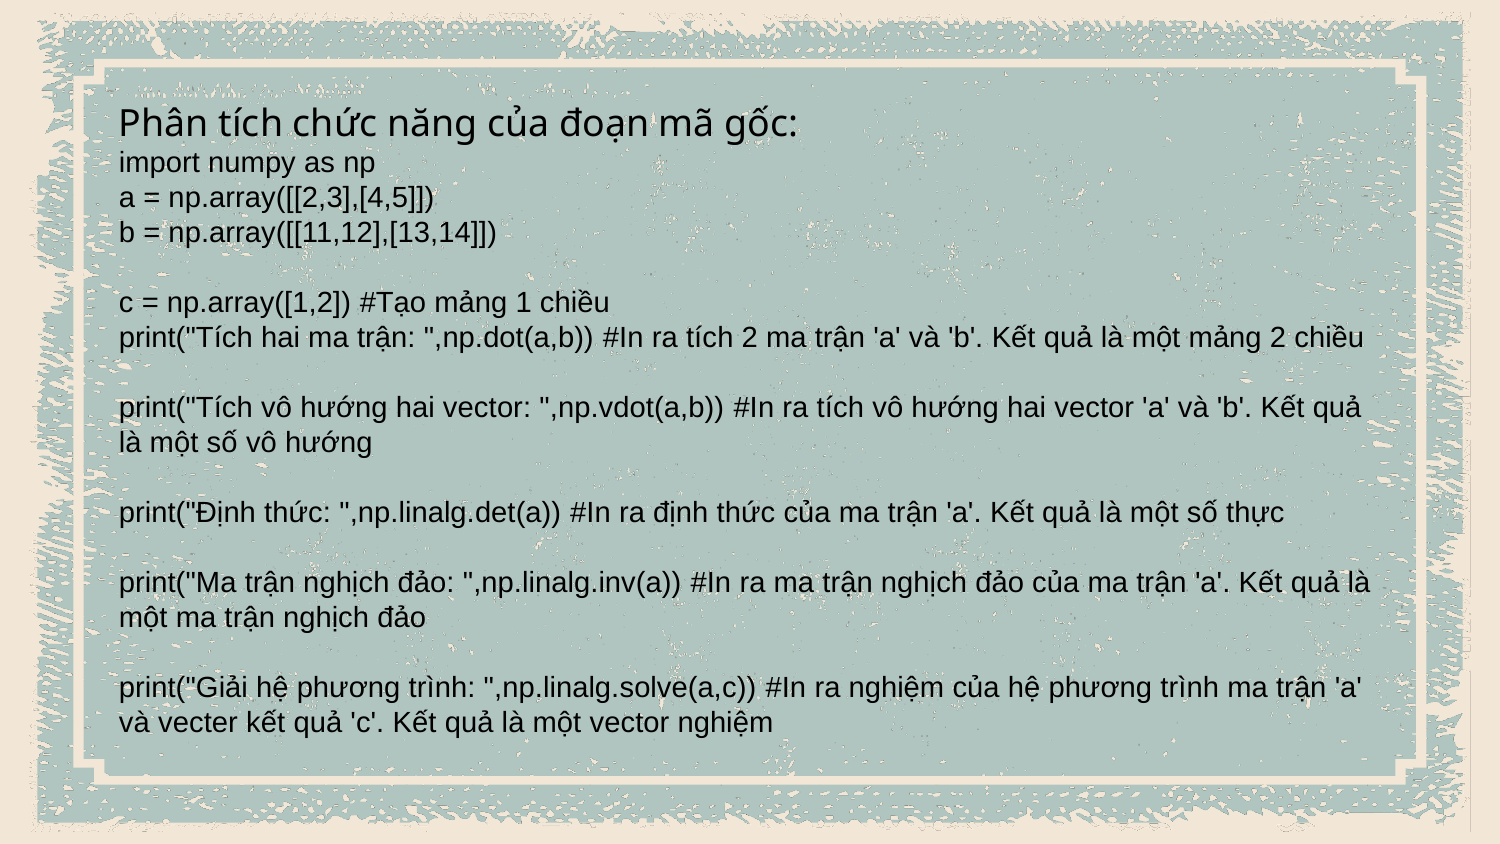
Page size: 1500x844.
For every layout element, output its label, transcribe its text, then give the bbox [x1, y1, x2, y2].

text_box Phân tích chức năng của đoạn mã gốc: import numpy as np a = np.array([[2,3],[4,5]]) b = np.array([[11,12],[13,14]]) c = np.array([1,2]) #Tạo mảng 1 chiều print("Tích hai ma trận: ",np.dot(a,b)) #In ra tích 2 ma trận 'a' và 'b'. Kết quả là một mảng 2 chiều print("Tích vô hướng hai vector: ",np.vdot(a,b)) #In ra tích vô hướng hai vector 'a' và 'b'. Kết quả là một số vô hướng print("Định thức: ",np.linalg.det(a)) #In ra định thức của ma trận 'a'. Kết quả là một số thực print("Ma trận nghịch đảo: ",np.linalg.inv(a)) #In ra ma trận nghịch đảo của ma trận 'a'. Kết quả là một ma trận nghịch đảo print("Giải hệ phương trình: ",np.linalg.solve(a,c)) #In ra nghiệm của hệ phương trình ma trận 'a' và vecter kết quả 'c'. Kết quả là một vector nghiệm [104, 91, 1405, 781]
picture [29, 12, 1471, 832]
